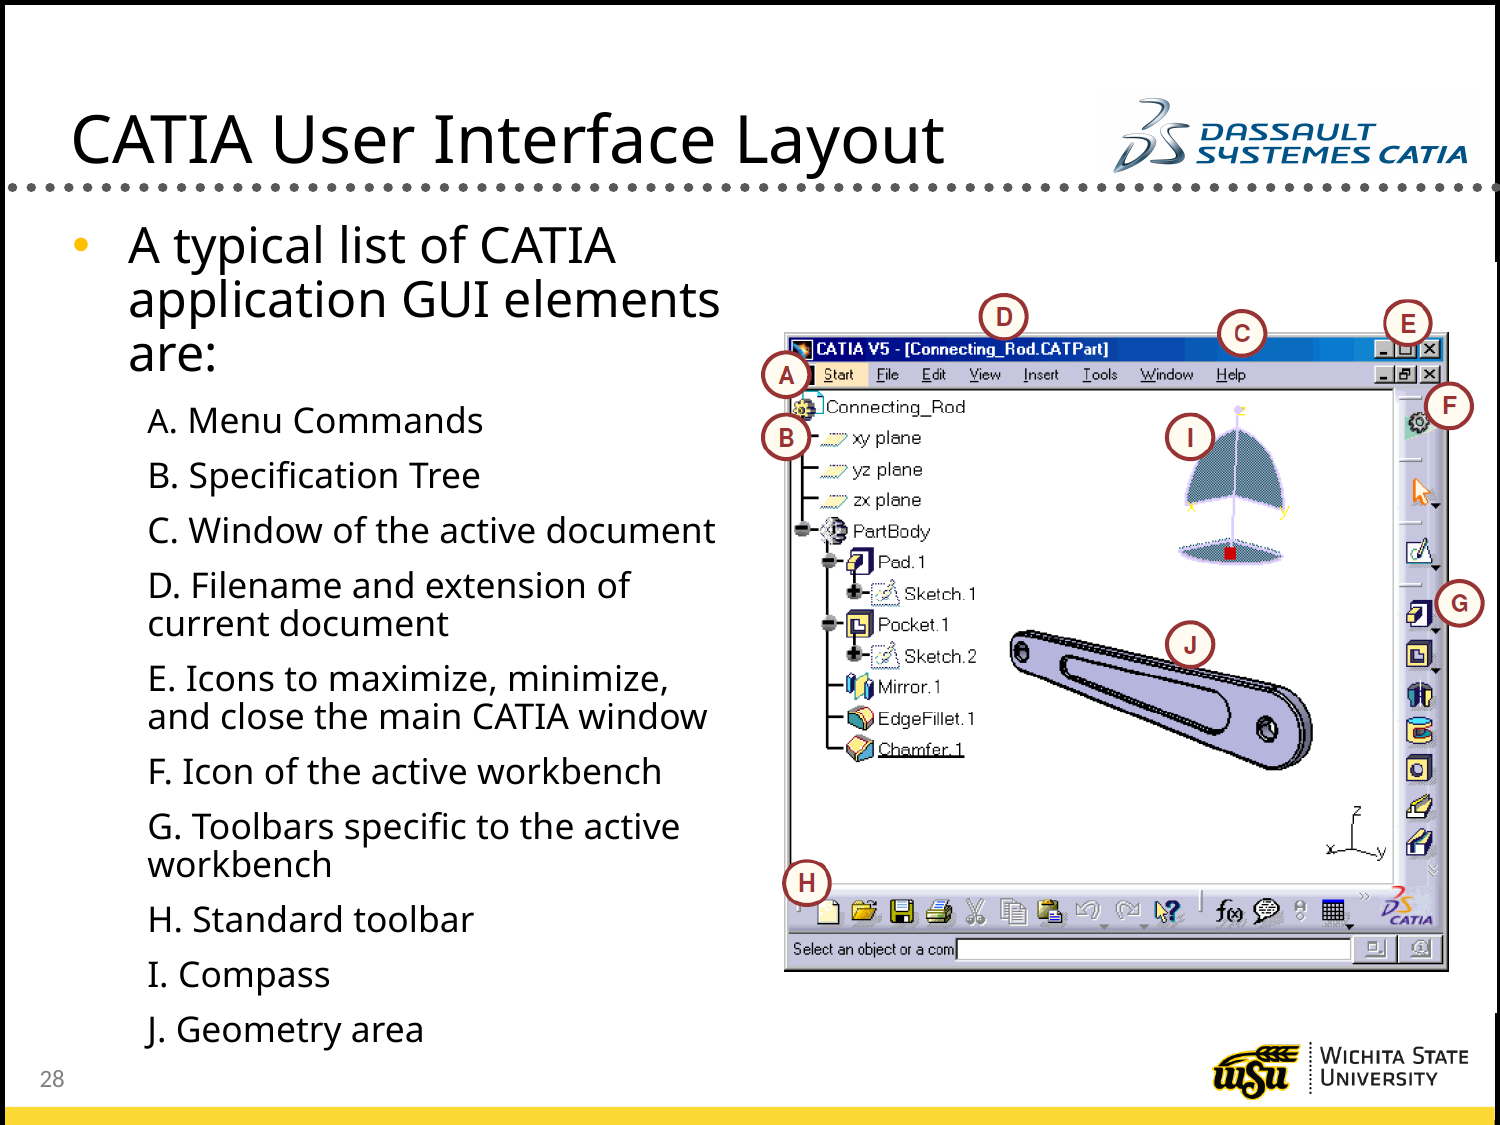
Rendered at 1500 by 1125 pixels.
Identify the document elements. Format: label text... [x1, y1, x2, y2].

picture [751, 262, 1498, 1013]
list A typical list of CATIA application GUI elements are: A. Menu Commands B. Specification Tree C. Window of the active document D. Filename and extension of current document E. Icons to maximize, minimize, and close the main CATIA window F. Icon of the active workbench G. Toolbars specific to the active workbench H. Standard toolbar I. Compass J. Geometry area [56, 212, 752, 963]
picture [1212, 1042, 1468, 1100]
picture [1099, 90, 1480, 175]
title CATIA User Interface Layout [55, 44, 1451, 185]
